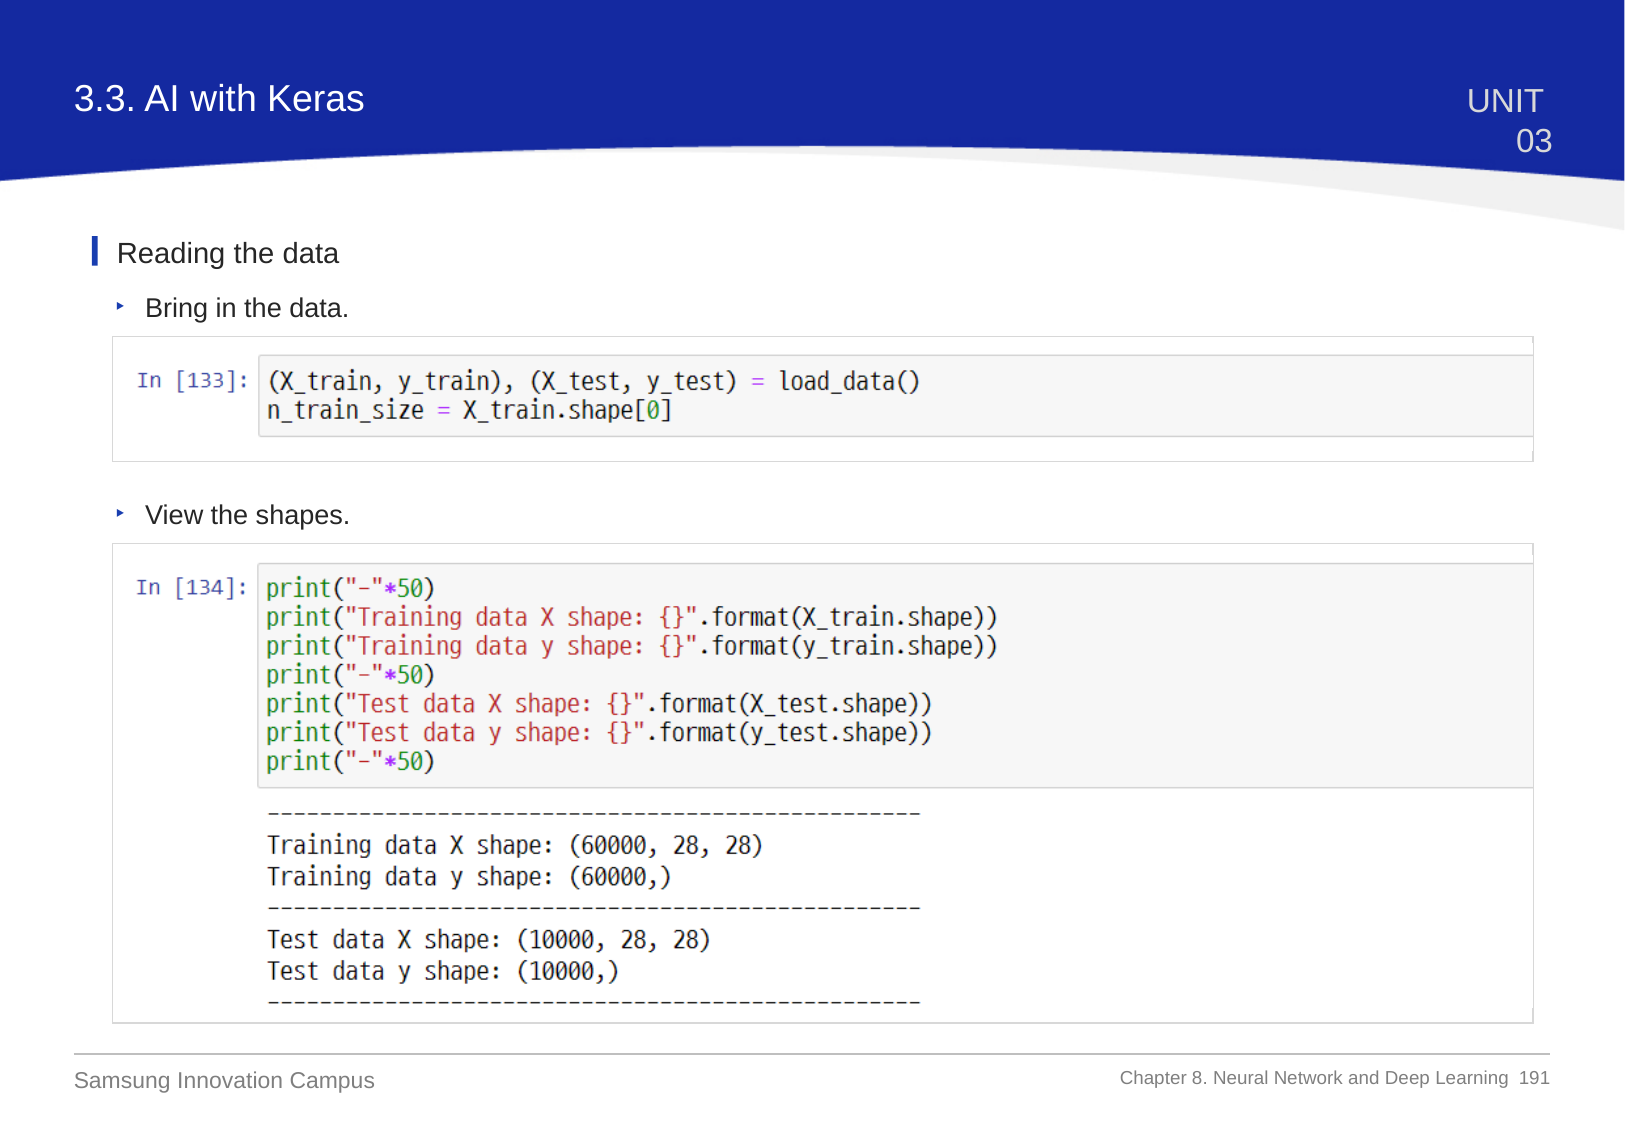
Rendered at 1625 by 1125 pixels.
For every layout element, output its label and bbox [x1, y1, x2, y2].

text_box [112, 278, 1534, 1024]
text_box [91, 234, 1533, 270]
picture [0, 0, 1625, 1125]
text_box [73, 73, 1554, 120]
